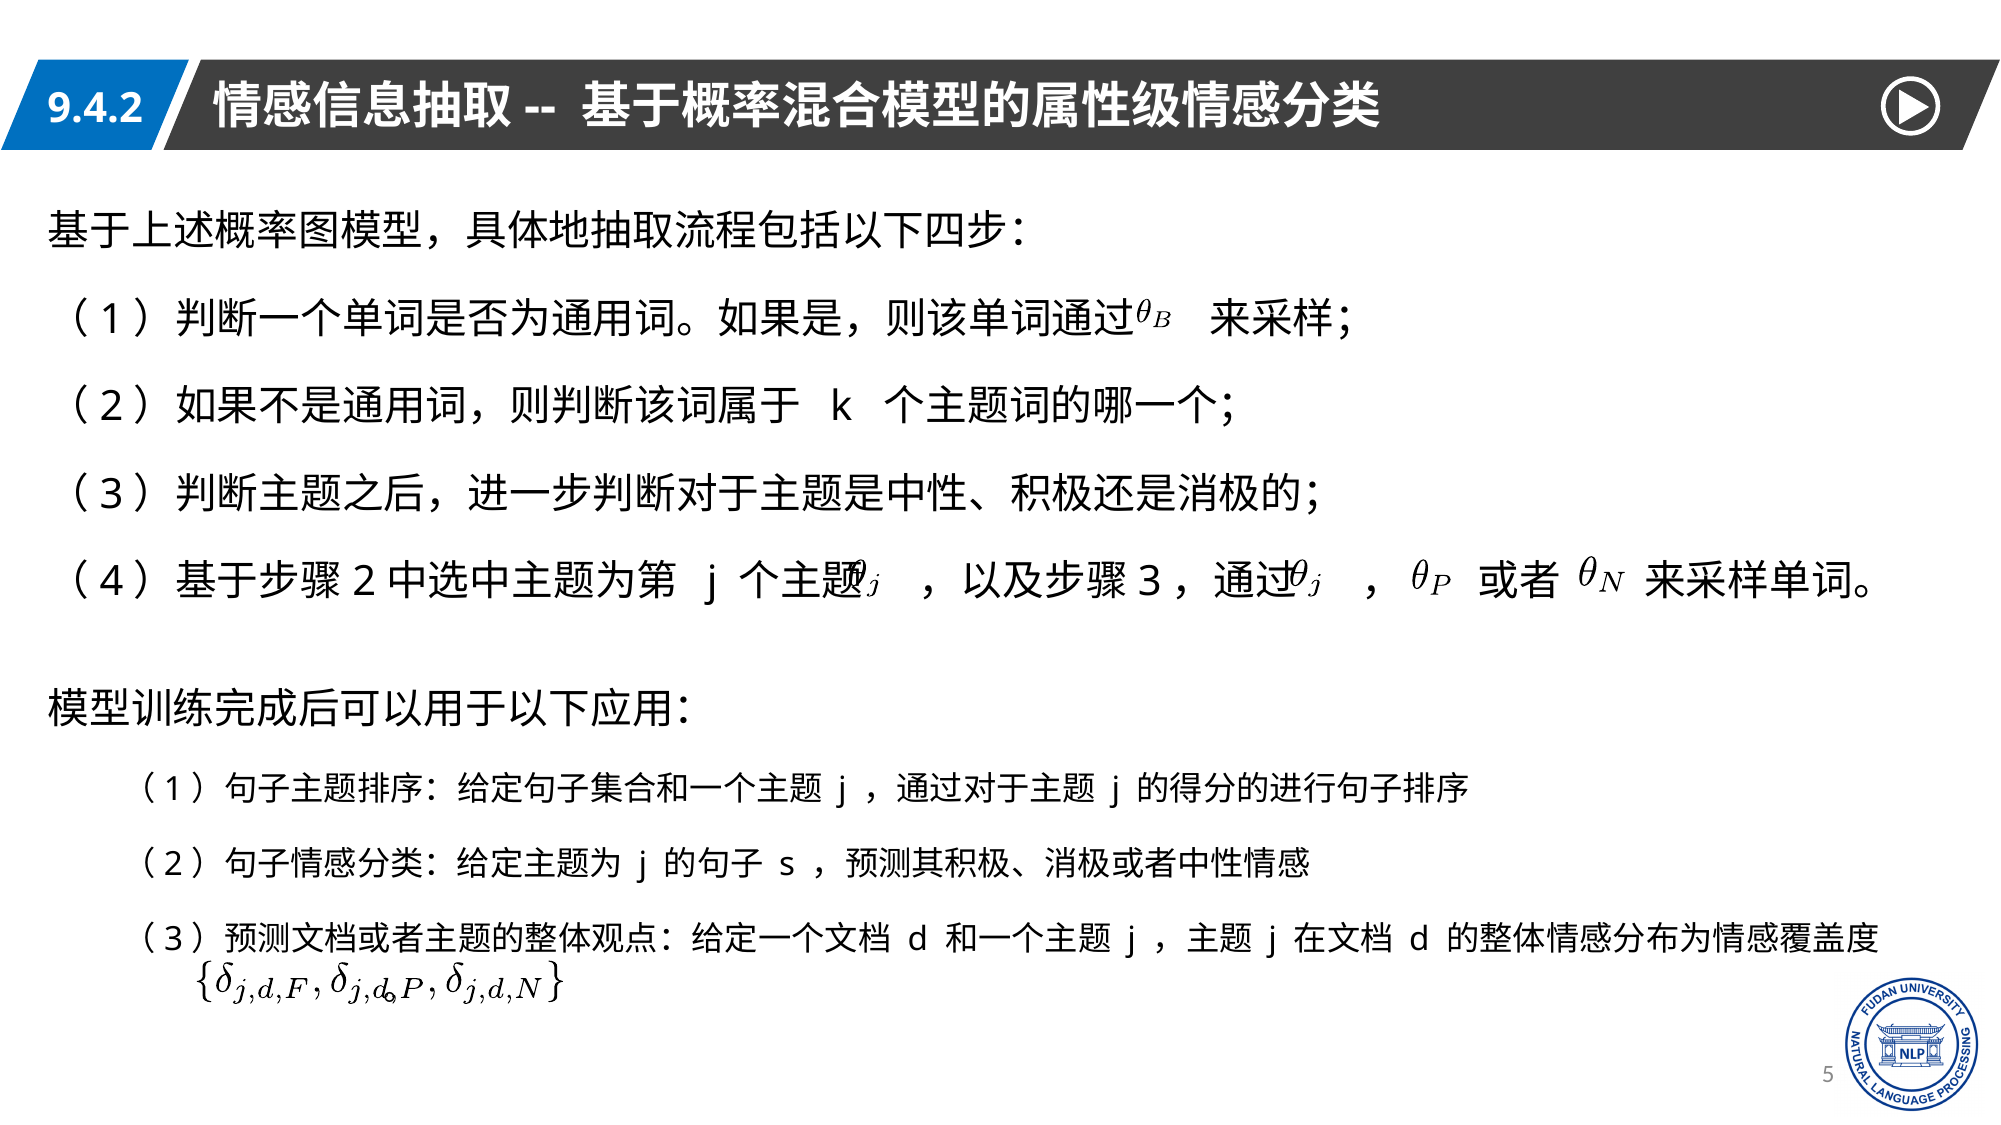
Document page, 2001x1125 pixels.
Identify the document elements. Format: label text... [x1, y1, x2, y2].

text_box 模型训练完成后可以用于以下应用： （1）句子主题排序：给定句子集合和一个主题 j ，通过对于主题 j 的得分的进行句子排序 （2）句子情感分类：给定主题为 j 的句子 s ，预测其积极、消极或者中性情感 （3）预测文档或者主题的整体观点：给定一个文档 d 和一个主题 j ，主题 j 在文档 d 的整体情感分布为情感覆盖度 。 [33, 662, 2000, 1015]
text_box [1290, 559, 1321, 597]
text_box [848, 559, 880, 597]
text_box 9.4.2 [26, 73, 164, 138]
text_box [1579, 555, 1626, 592]
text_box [1136, 298, 1171, 328]
slide_number 53 [1412, 1042, 1863, 1103]
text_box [1883, 78, 1939, 134]
text_box 基于上述概率图模型，具体地抽取流程包括以下四步： （1）判断一个单词是否为通用词。如果是，则该单词通过 来采样； （2）如果不是通用词，则判断该词属于 k 个主题词的哪一个； （3）判断主题之后，进一步判断对于主题是中性、积极还是消极的； （4）基于步骤2中选中主题为第 j 个主题 ，以及步骤3，通过 ， 或者 来采样单词。 [33, 184, 1930, 612]
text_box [1412, 559, 1451, 596]
text_box 情感信息抽取-- 基于概率混合模型的属性级情感分类 [197, 66, 1397, 142]
text_box [1, 89, 157, 150]
picture [1834, 1015, 1985, 1117]
text_box [32, 59, 189, 120]
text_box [196, 960, 564, 1005]
text_box [163, 59, 2000, 150]
